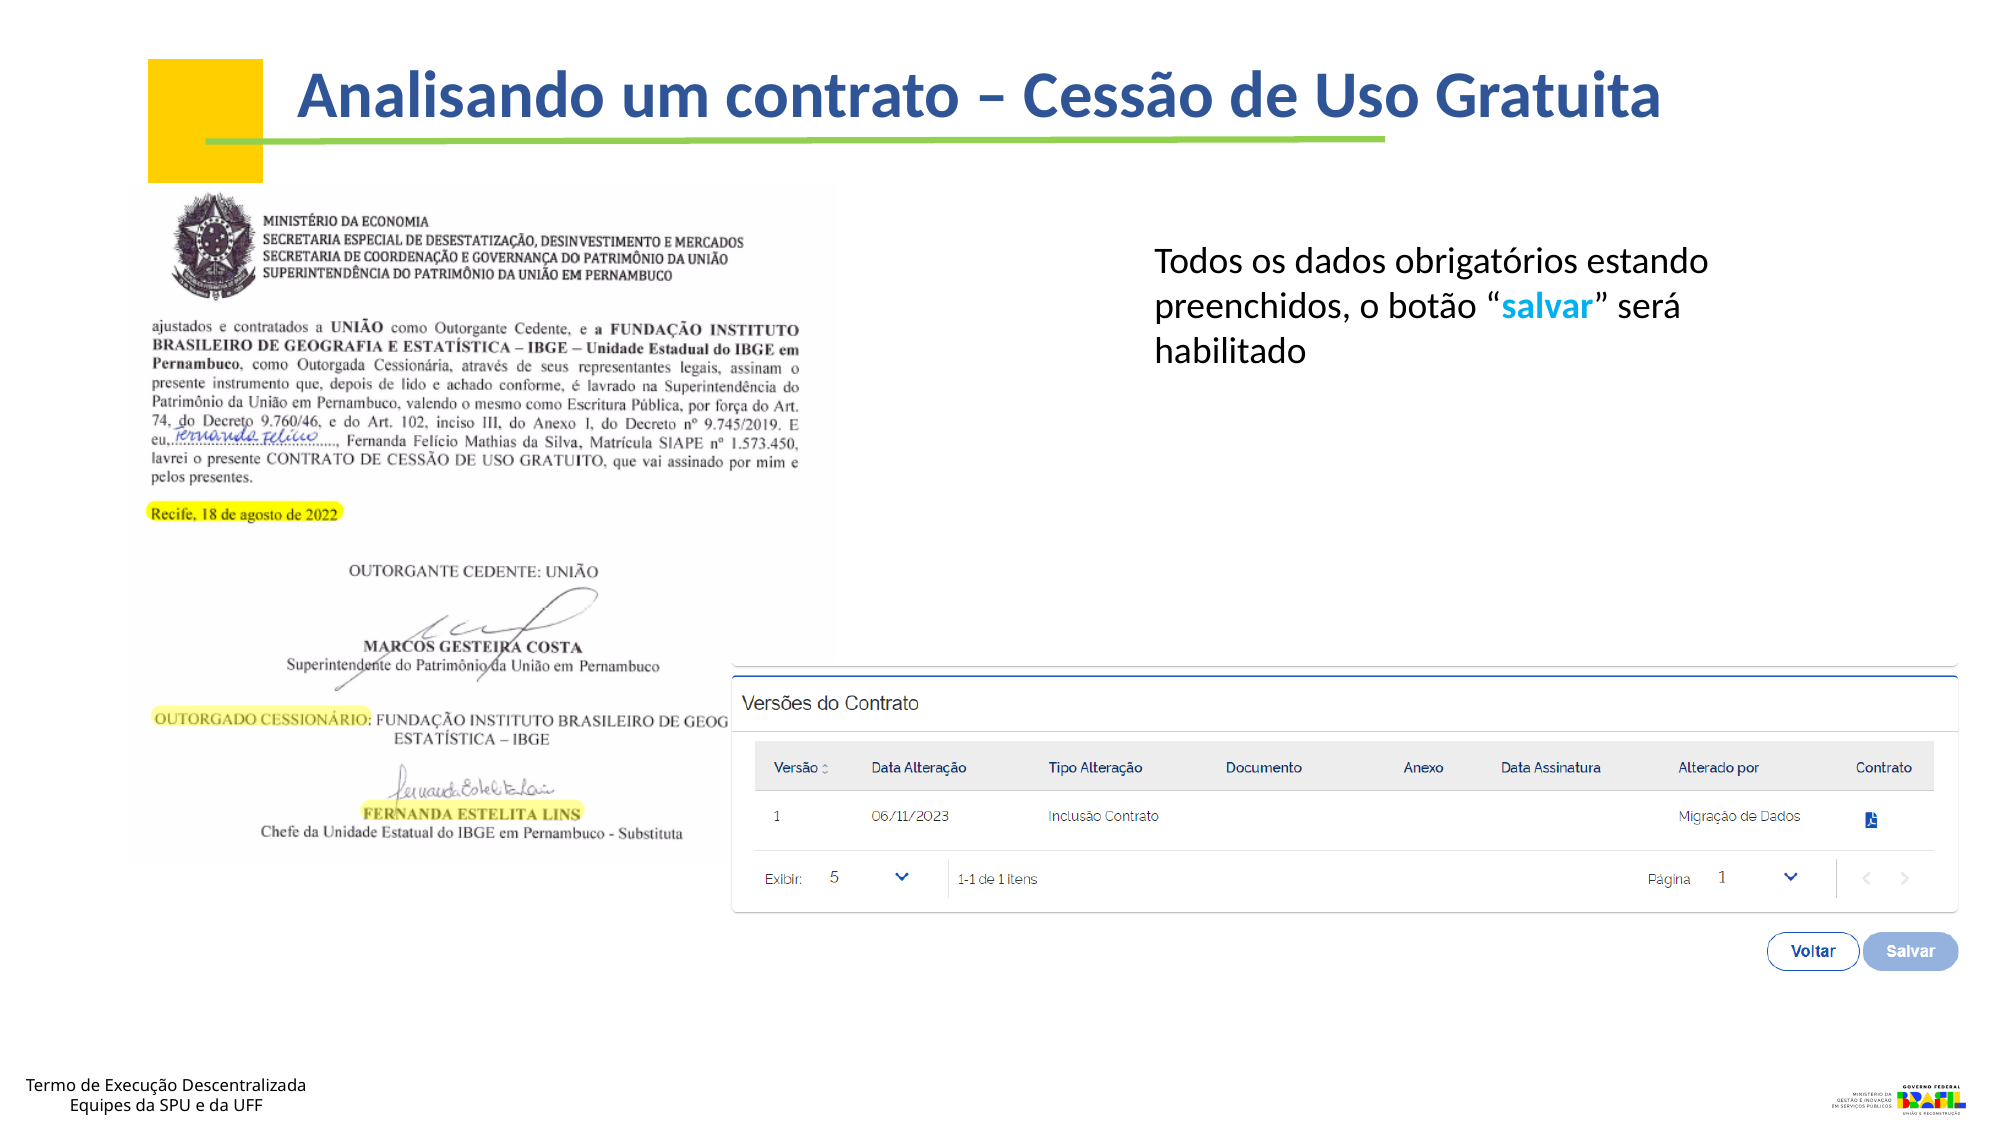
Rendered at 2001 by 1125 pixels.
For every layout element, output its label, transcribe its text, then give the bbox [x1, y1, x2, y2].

text_box Termo de Execução Descentralizada Equipes da SPU e da UFF [0, 1067, 345, 1123]
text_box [147, 59, 264, 183]
picture [128, 183, 1977, 986]
text_box Todos os dados obrigatórios estando preenchidos, o botão “salvar” será habilitado [1139, 228, 1769, 378]
picture [1827, 1079, 1977, 1119]
text_box Analisando um contrato – Cessão de Uso Gratuita [190, 43, 1771, 138]
